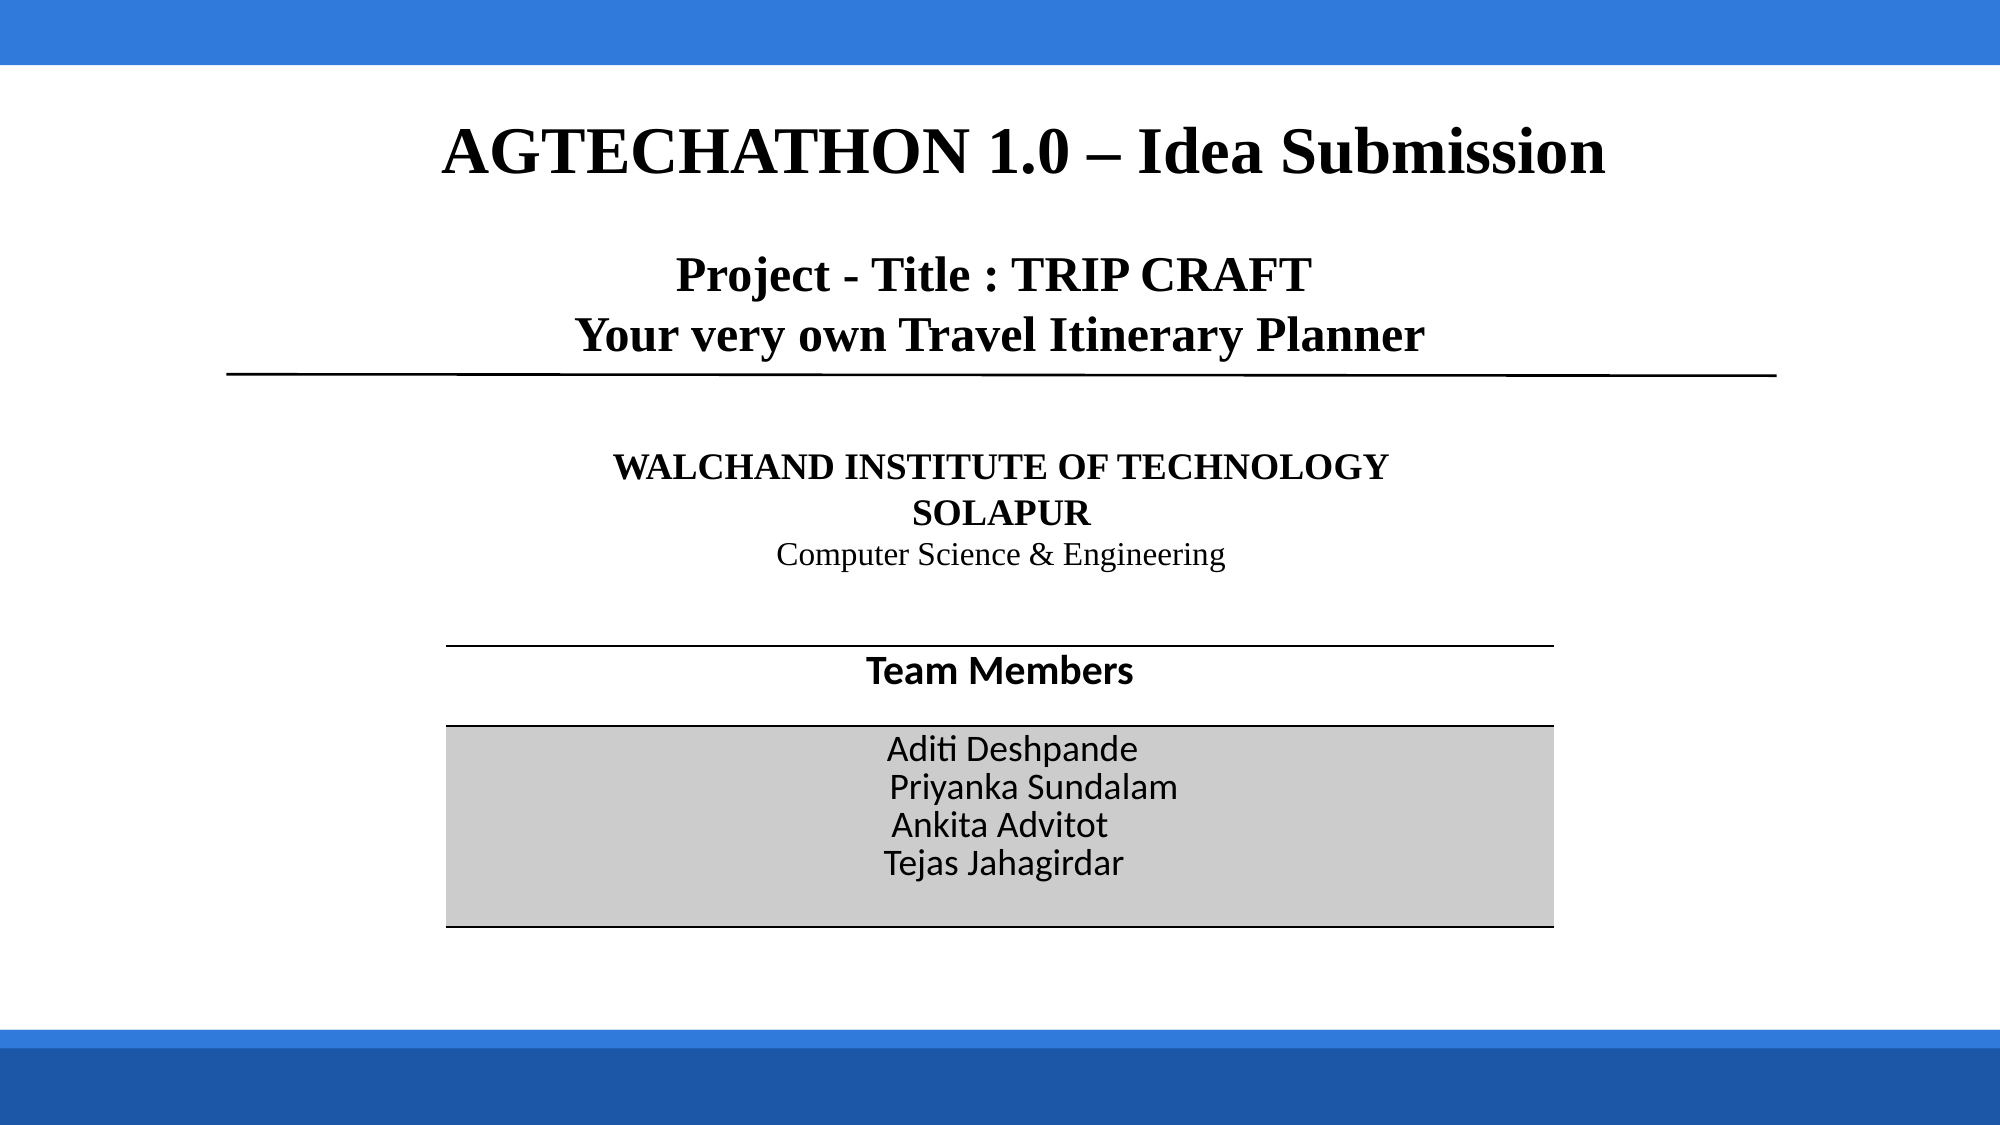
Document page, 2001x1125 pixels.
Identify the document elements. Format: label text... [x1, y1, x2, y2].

text_box [0, 1050, 2000, 1125]
text_box Project - Title : TRIP CRAFT Your very own Travel Itinerary Planner [223, 234, 1777, 370]
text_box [225, 373, 1778, 377]
table_header Team Members [446, 647, 1554, 725]
table_cell Aditi Deshpande Priyanka Sundalam Ankita Advitot Tejas Jahagirdar [446, 727, 1554, 926]
text_box [0, 1029, 2000, 1050]
text_box WALCHAND INSTITUTE OF TECHNOLOGY SOLAPUR Computer Science & Engineering [422, 435, 1580, 580]
text_box AGTECHATHON 1.0 – Idea Submission [400, 99, 1649, 194]
text_box [0, 0, 2000, 66]
